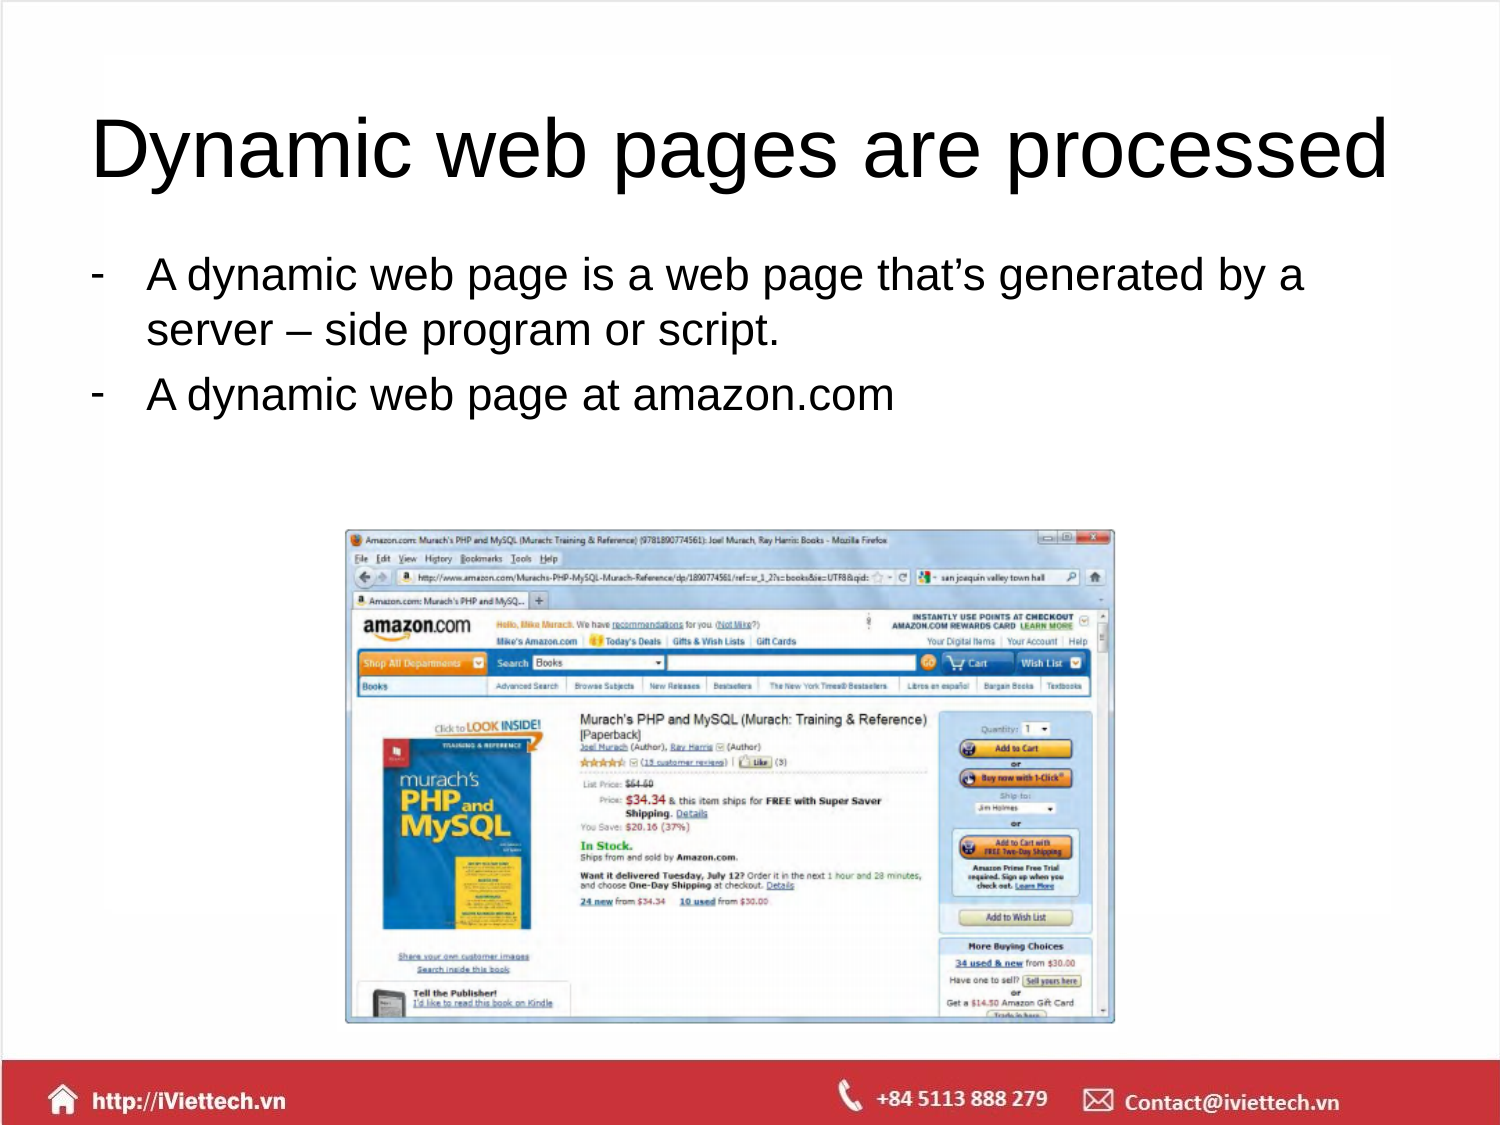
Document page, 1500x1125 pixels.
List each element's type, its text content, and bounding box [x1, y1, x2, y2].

title Dynamic web pages are processed [75, 50, 1500, 238]
picture [0, 0, 1500, 1125]
list A dynamic web page is a web page that’s generated by a server – side program or script. A dynamic web page at amazon.com [75, 238, 1425, 980]
